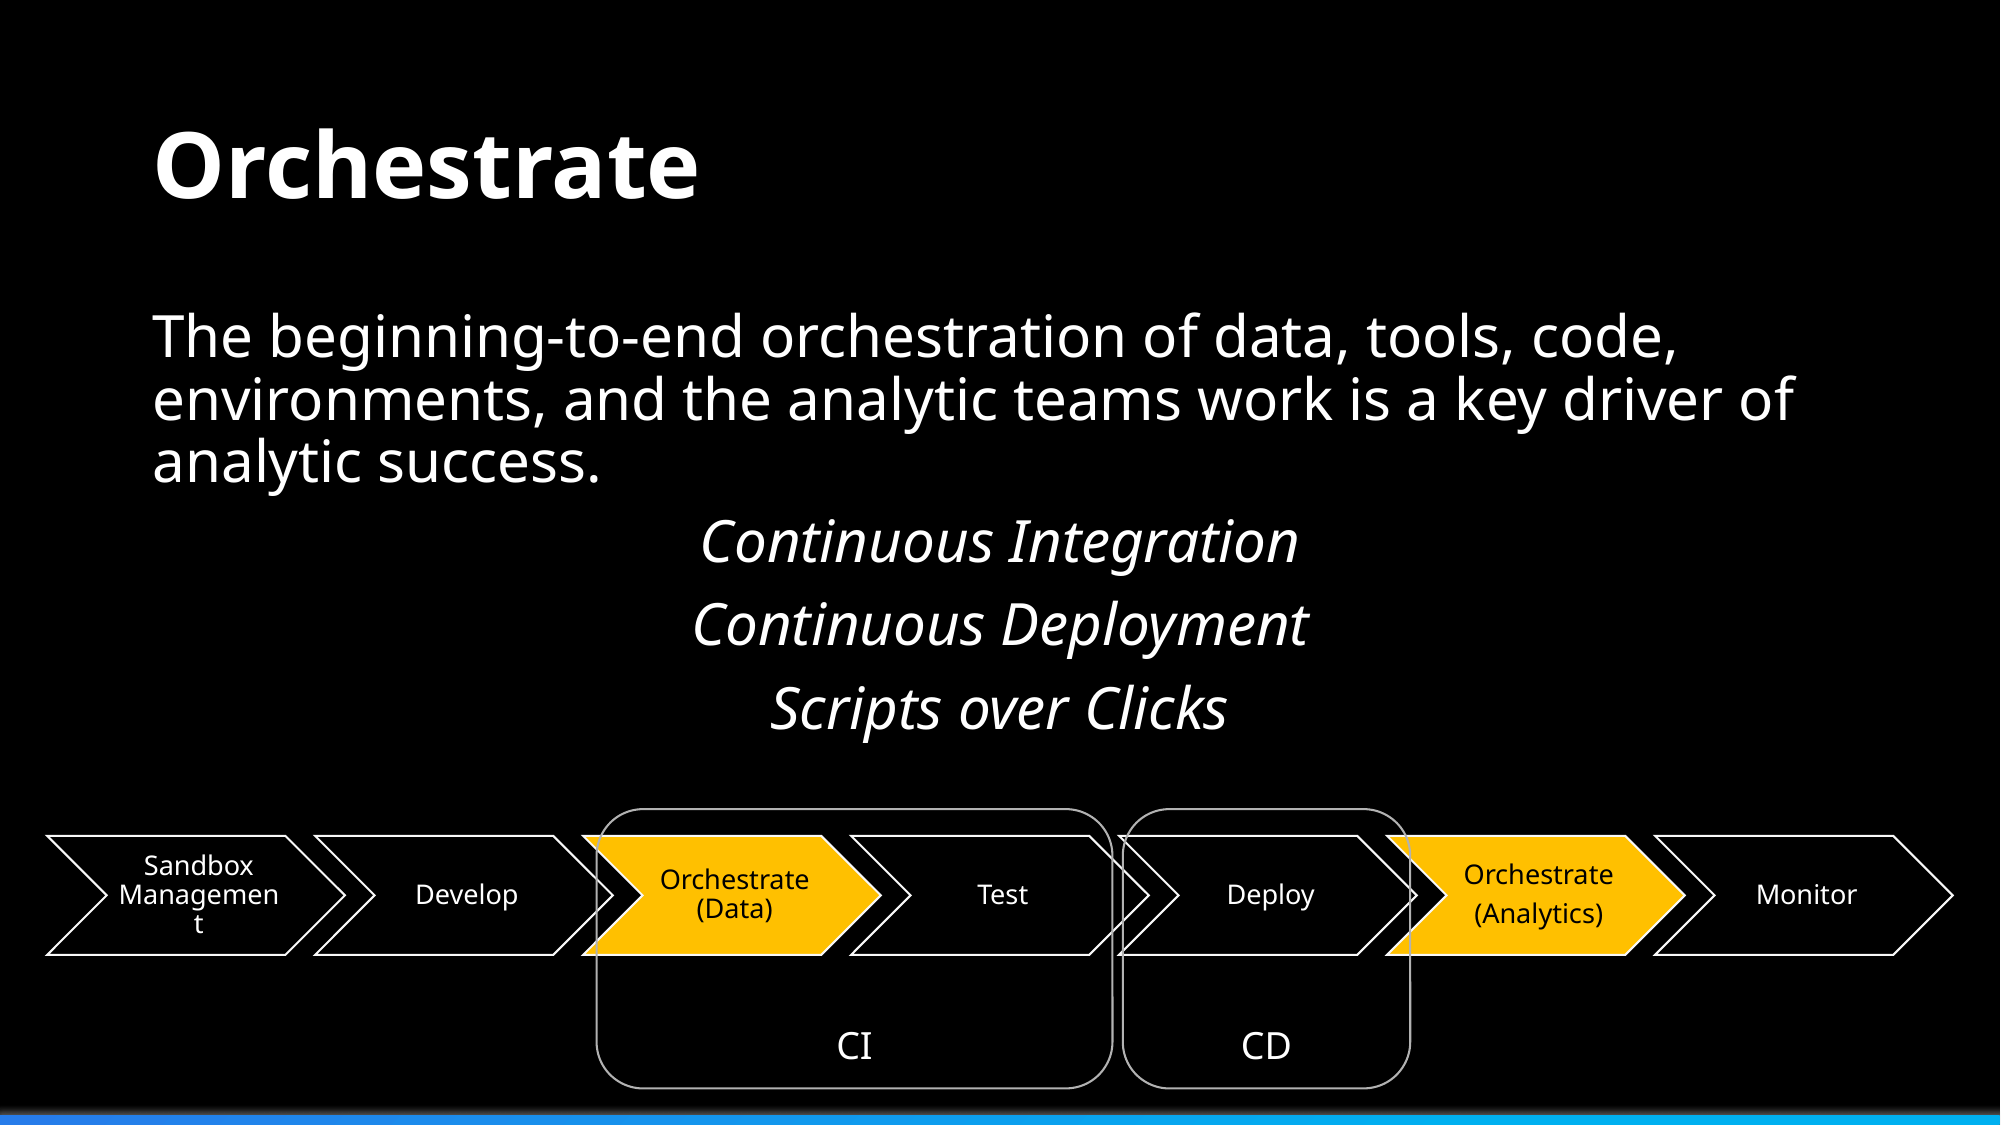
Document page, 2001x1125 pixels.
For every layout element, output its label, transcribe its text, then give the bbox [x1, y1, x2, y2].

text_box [47, 457, 1953, 1125]
title Orchestrate [137, 59, 1863, 278]
list The beginning-to-end orchestration of data, tools, code, environments, and the analytic teams work is a key driver of analytic success. [137, 299, 1863, 457]
